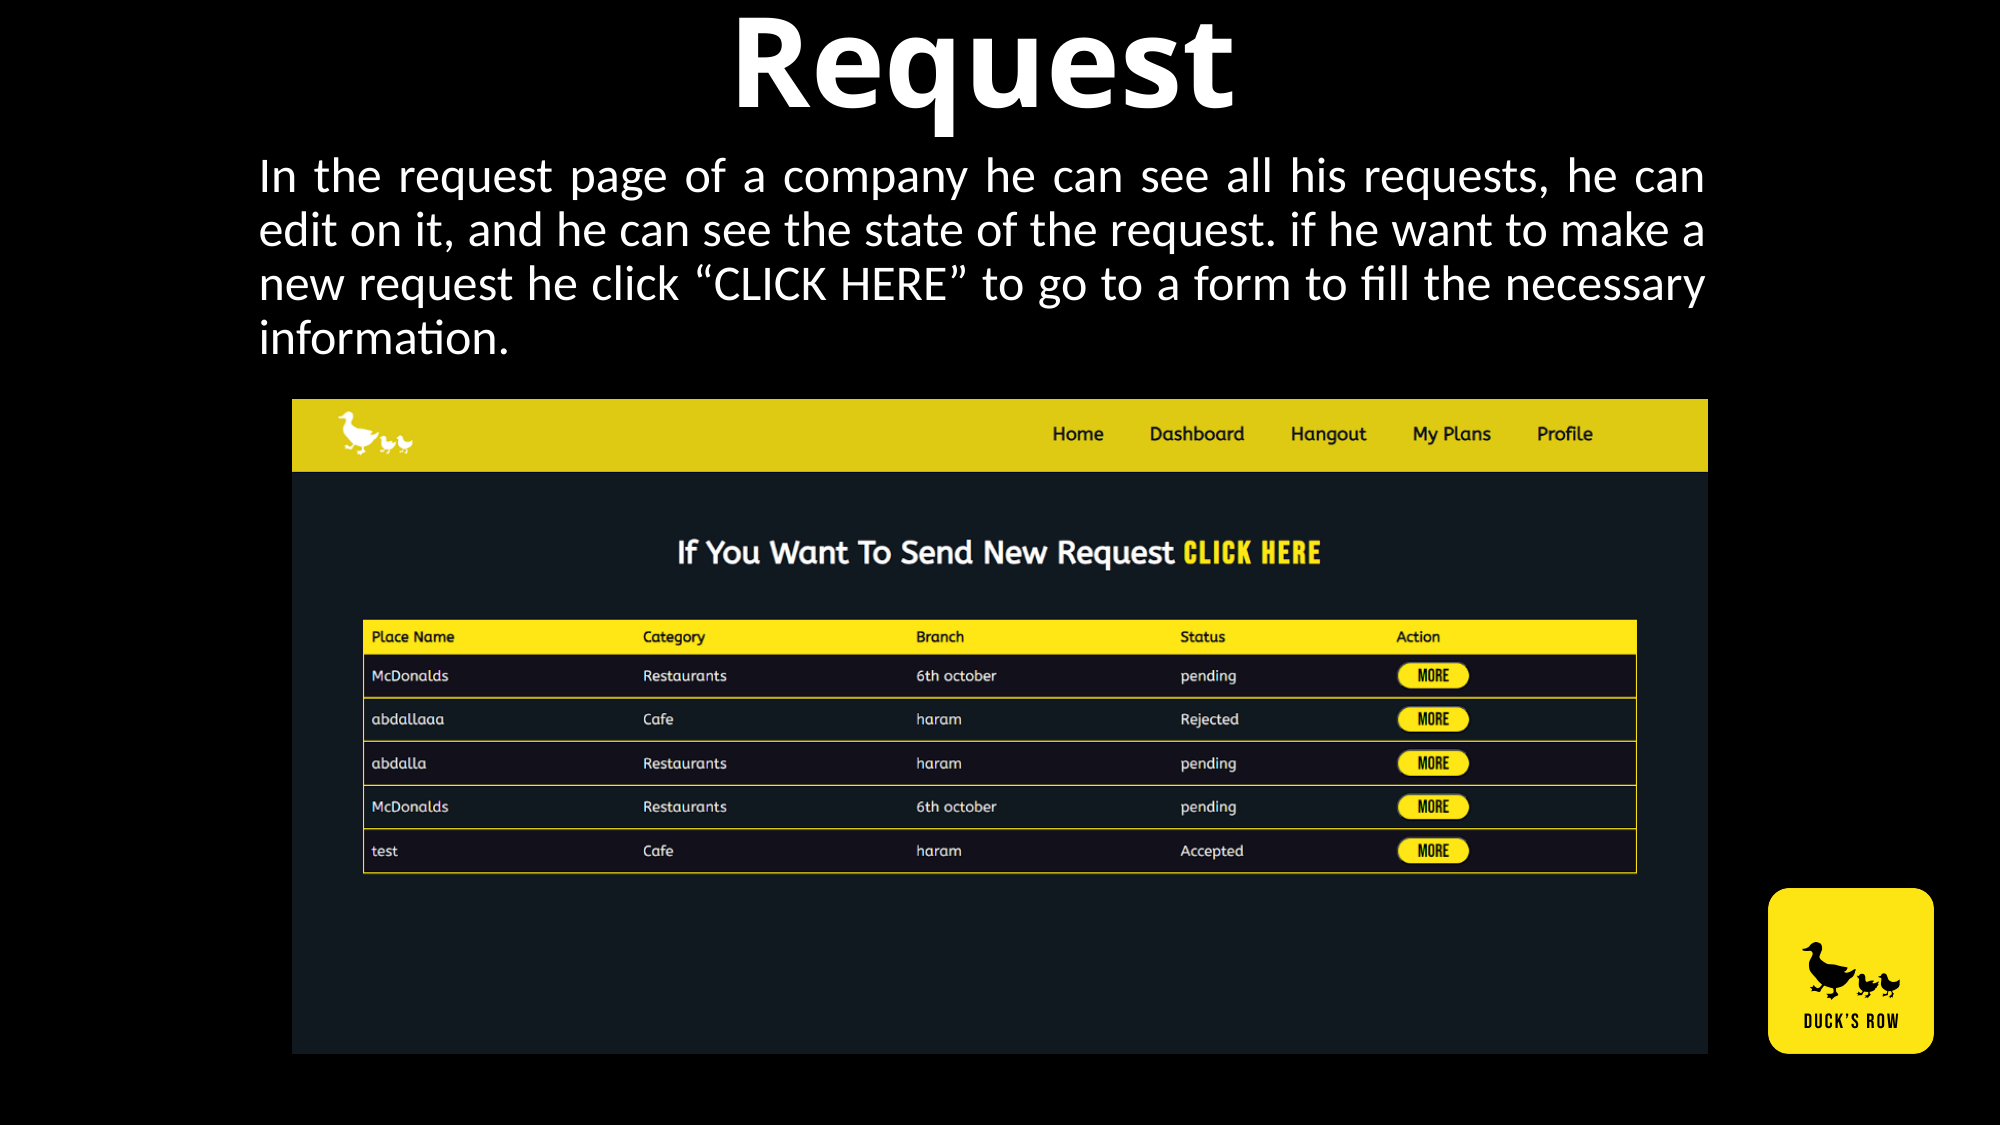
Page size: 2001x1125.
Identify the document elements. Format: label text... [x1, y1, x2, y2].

title Request [386, 0, 1579, 141]
picture [1768, 888, 1934, 1054]
picture [292, 399, 1708, 1054]
subtitle In the request page of a company he can see all his requests, he can edit on it, and he can see the state of the request. if he want to make a new request he click “CLICK HERE” to go to a form to fill the necessary information. [243, 141, 1722, 303]
